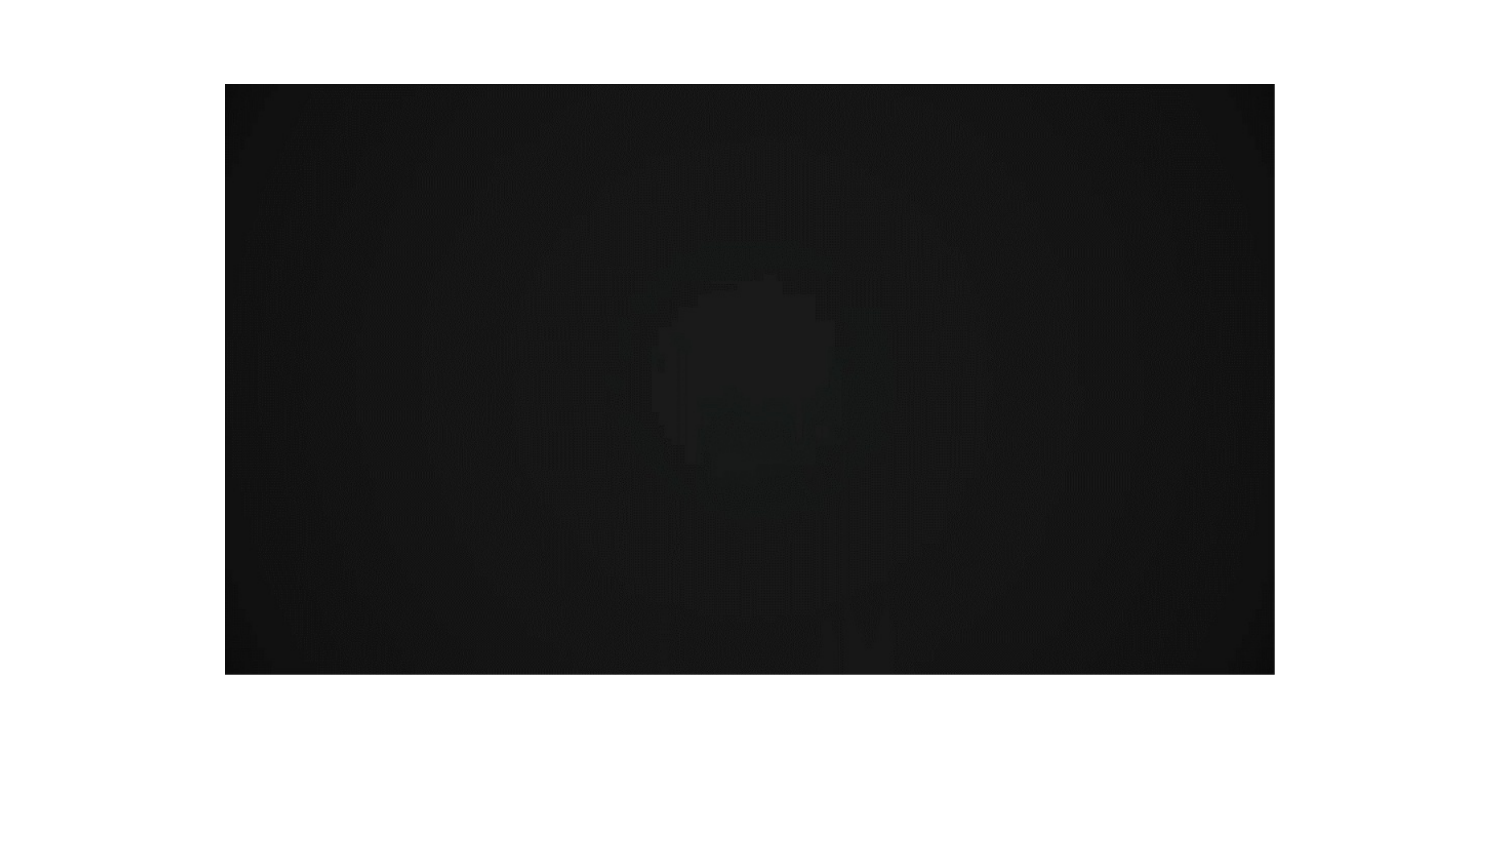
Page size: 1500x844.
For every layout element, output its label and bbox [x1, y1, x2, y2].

picture [224, 84, 1276, 676]
